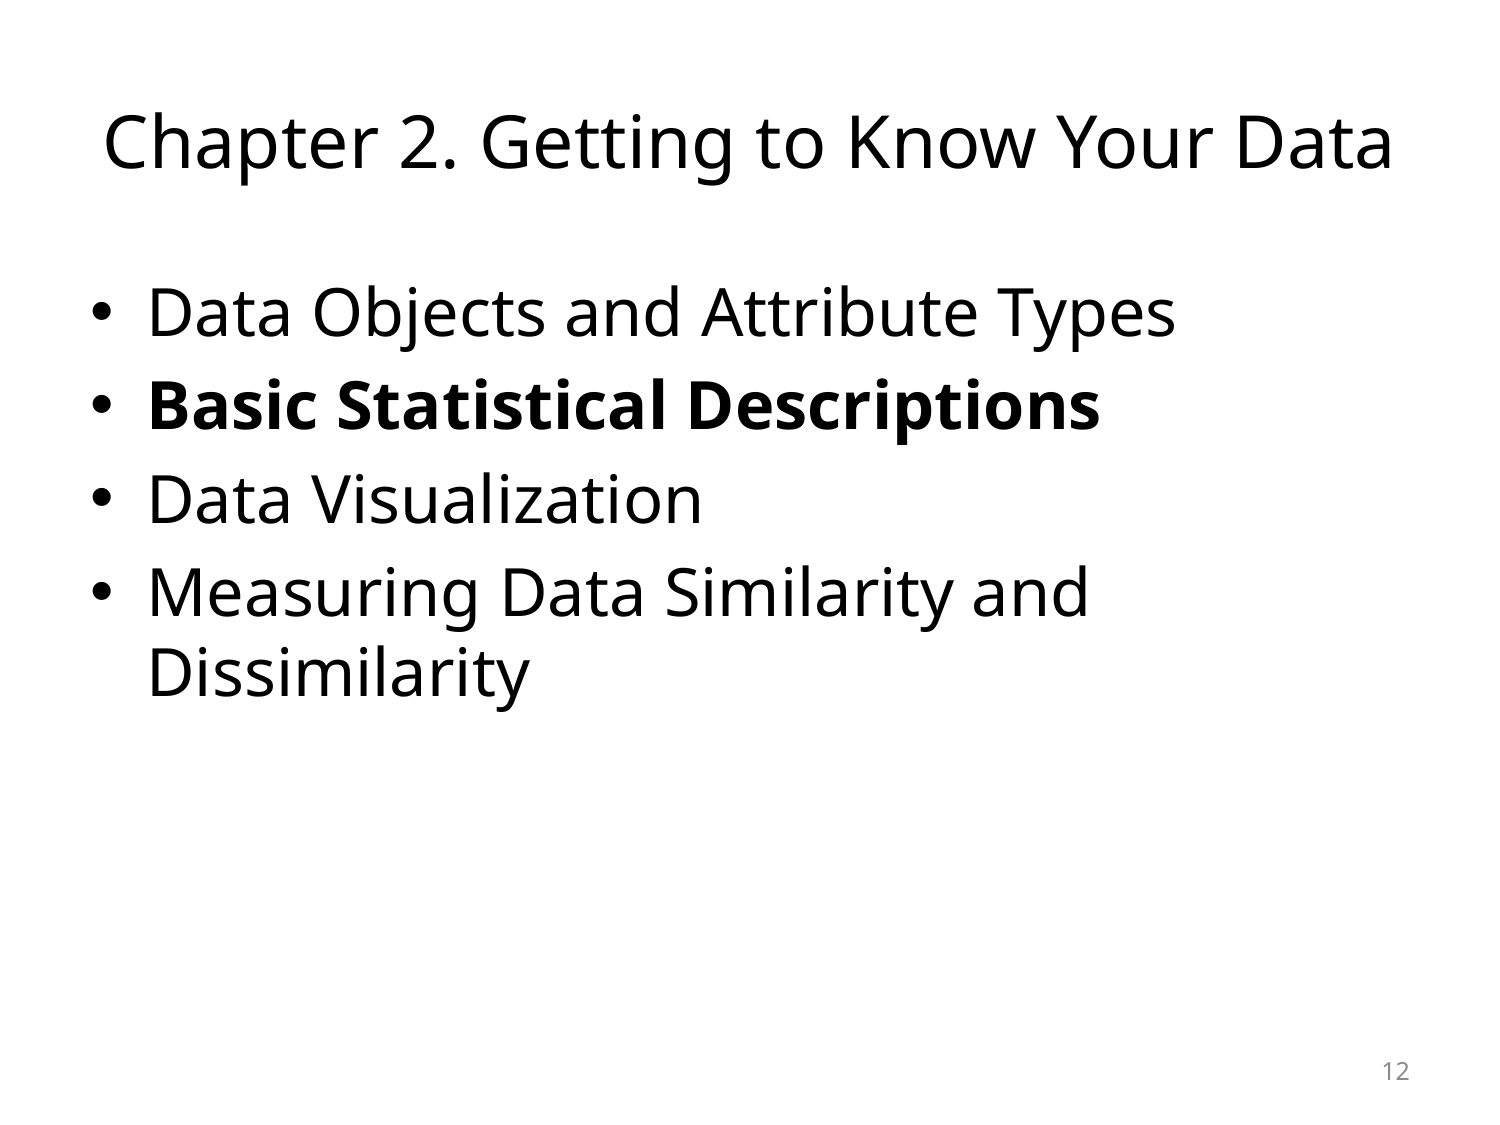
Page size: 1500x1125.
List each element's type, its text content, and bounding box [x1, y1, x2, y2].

list Data Objects and Attribute Types Basic Statistical Descriptions Data Visualization Measuring Data Similarity and Dissimilarity [75, 262, 1425, 1005]
title Chapter 2. Getting to Know Your Data [75, 45, 1425, 233]
slide_number 12 [1074, 1042, 1425, 1103]
